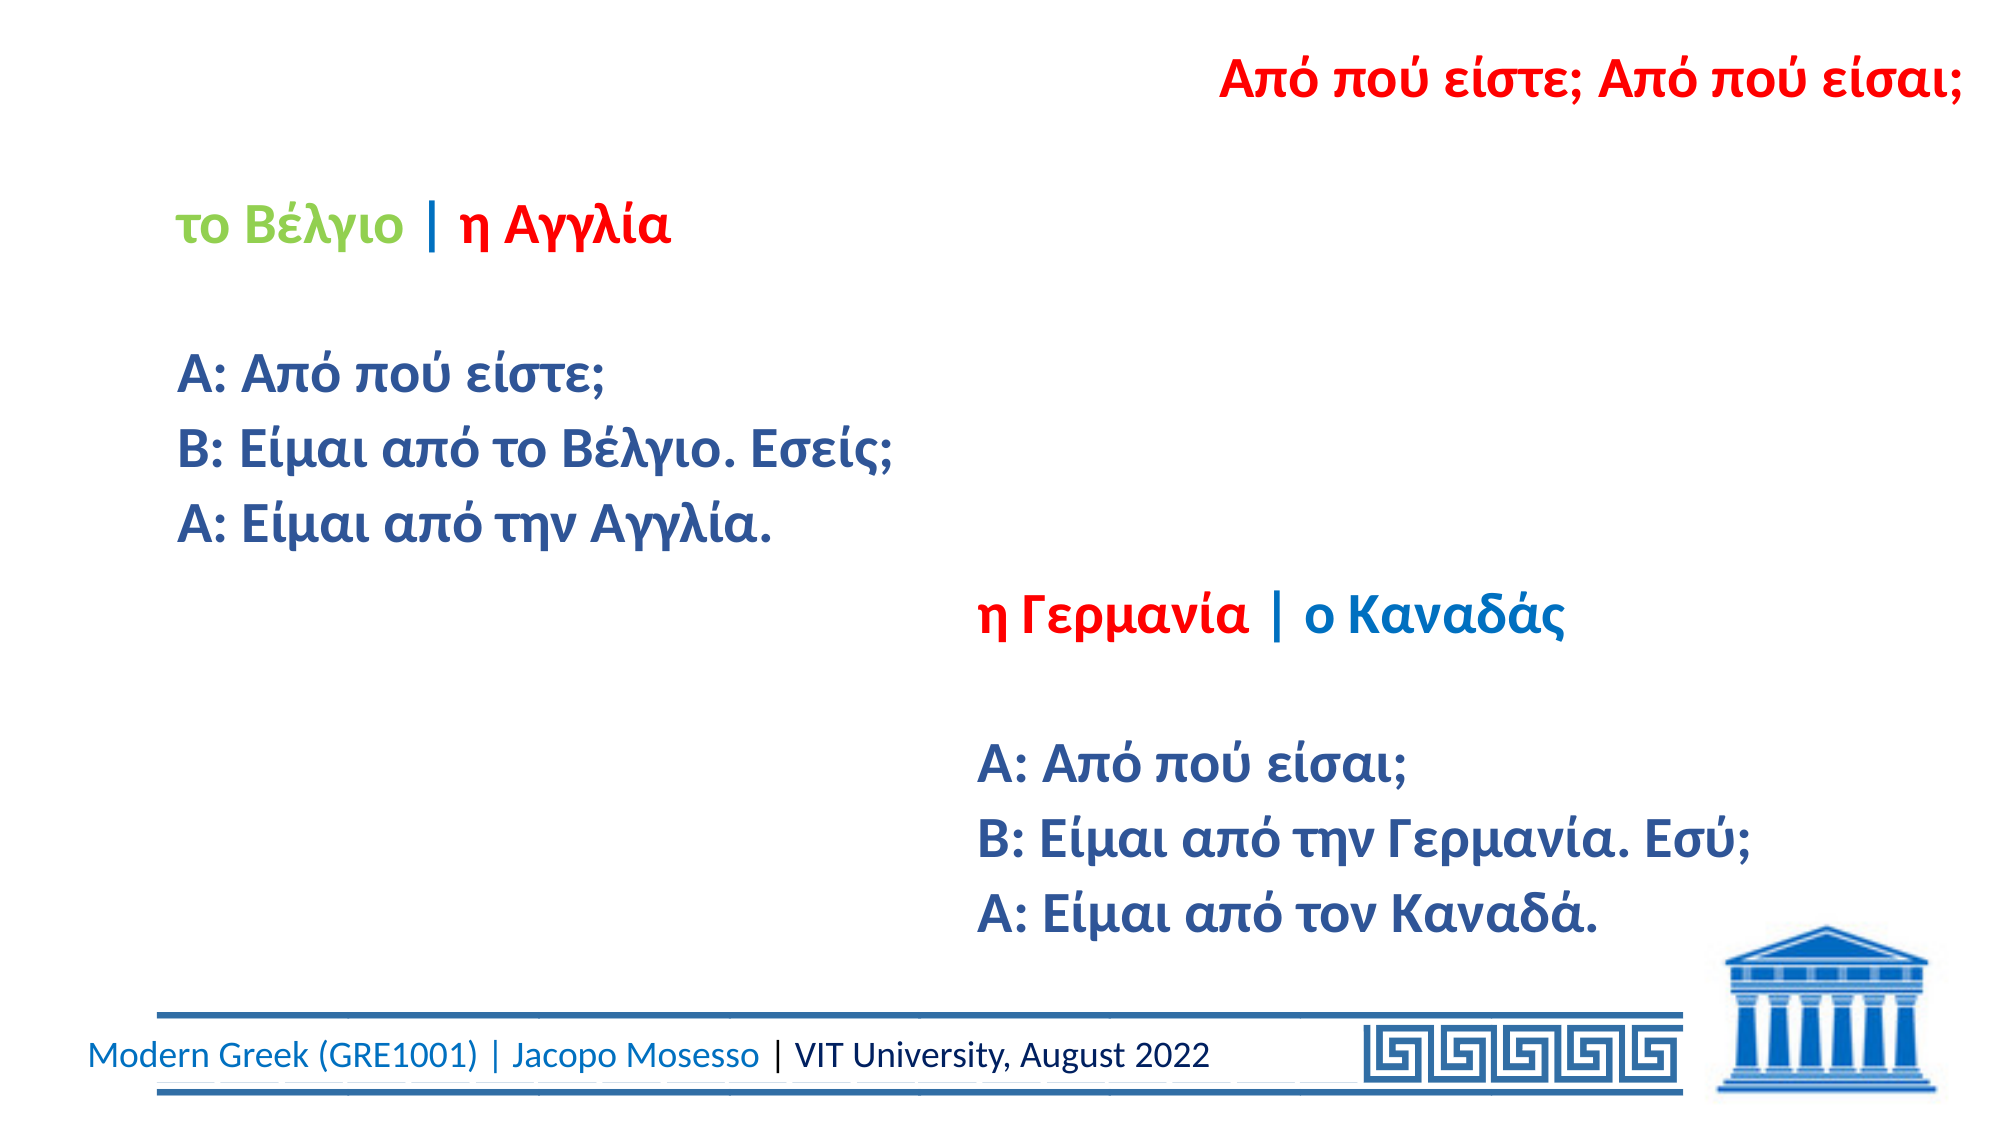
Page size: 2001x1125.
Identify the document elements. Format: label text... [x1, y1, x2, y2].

picture [1686, 862, 1969, 1125]
text_box η Γερμανία | ο Καναδάς Α: Από πού είσαι; Β: Είμαι από την Γερμανία. Εσύ; Α: Είμαι από τον Καναδά. [963, 562, 1820, 952]
text_box Modern Greek (GRE1001) | Jacopo Mosesso | VIT University, August 2022 [72, 1022, 156, 1083]
text_box το Βέλγιο | η Αγγλία Α: Από πού είστε; Β: Είμαι από το Βέλγιο. Εσείς; Α: Είμαι από την Αγγλία. [162, 172, 964, 562]
text_box Από πού είστε; Από πού είσαι; [1204, 26, 2000, 117]
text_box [156, 1010, 1684, 1096]
